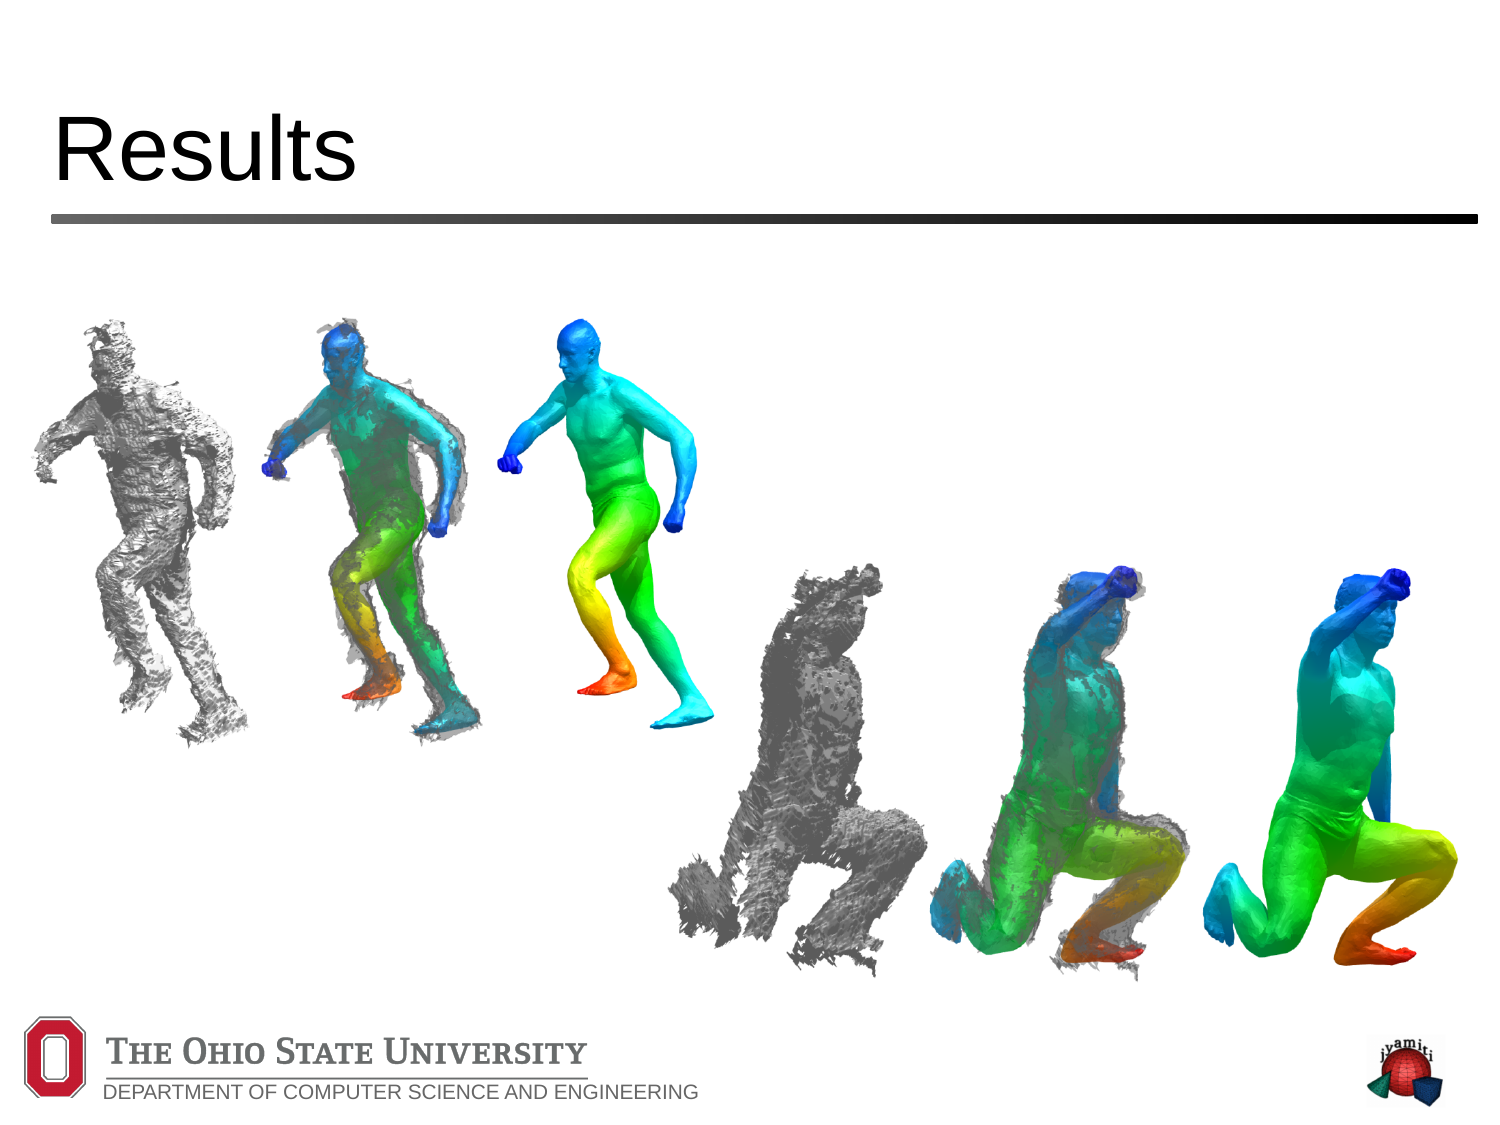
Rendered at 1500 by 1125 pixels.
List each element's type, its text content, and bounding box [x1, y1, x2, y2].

picture [24, 1016, 588, 1098]
picture [1367, 1035, 1446, 1107]
picture [24, 312, 1466, 991]
title Results [37, 19, 1463, 207]
